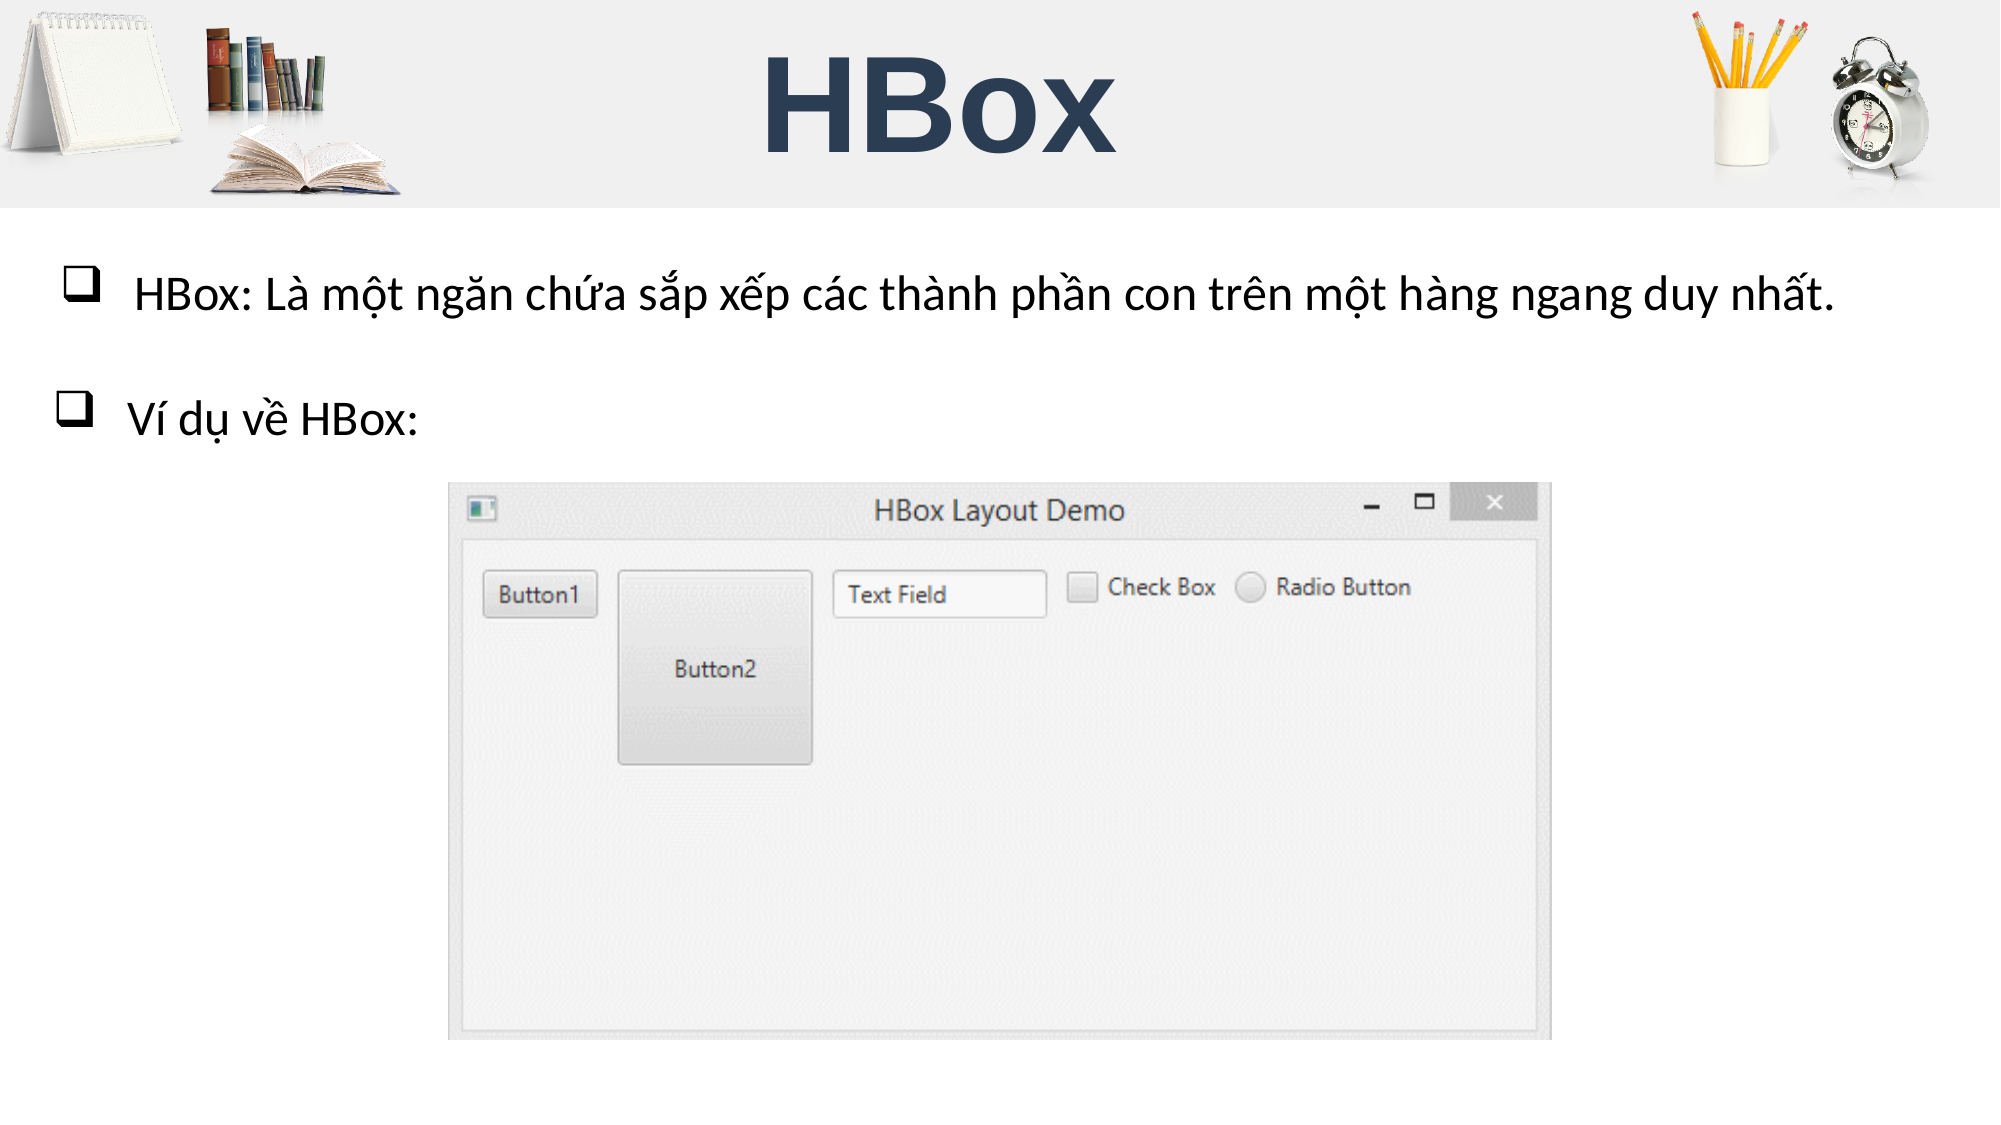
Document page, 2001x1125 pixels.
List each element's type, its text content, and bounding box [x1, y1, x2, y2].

text_box HBox [744, 7, 1134, 188]
picture [448, 482, 1552, 1040]
picture [1827, 36, 1939, 212]
text_box [0, 0, 2000, 209]
text_box Ví dụ về HBox: [37, 377, 1283, 453]
picture [0, 11, 186, 173]
text_box HBox: Là một ngăn chứa sắp xếp các thành phần con trên một hàng ngang duy nhất. [45, 253, 1956, 328]
picture [1692, 11, 1808, 193]
picture [205, 28, 402, 197]
